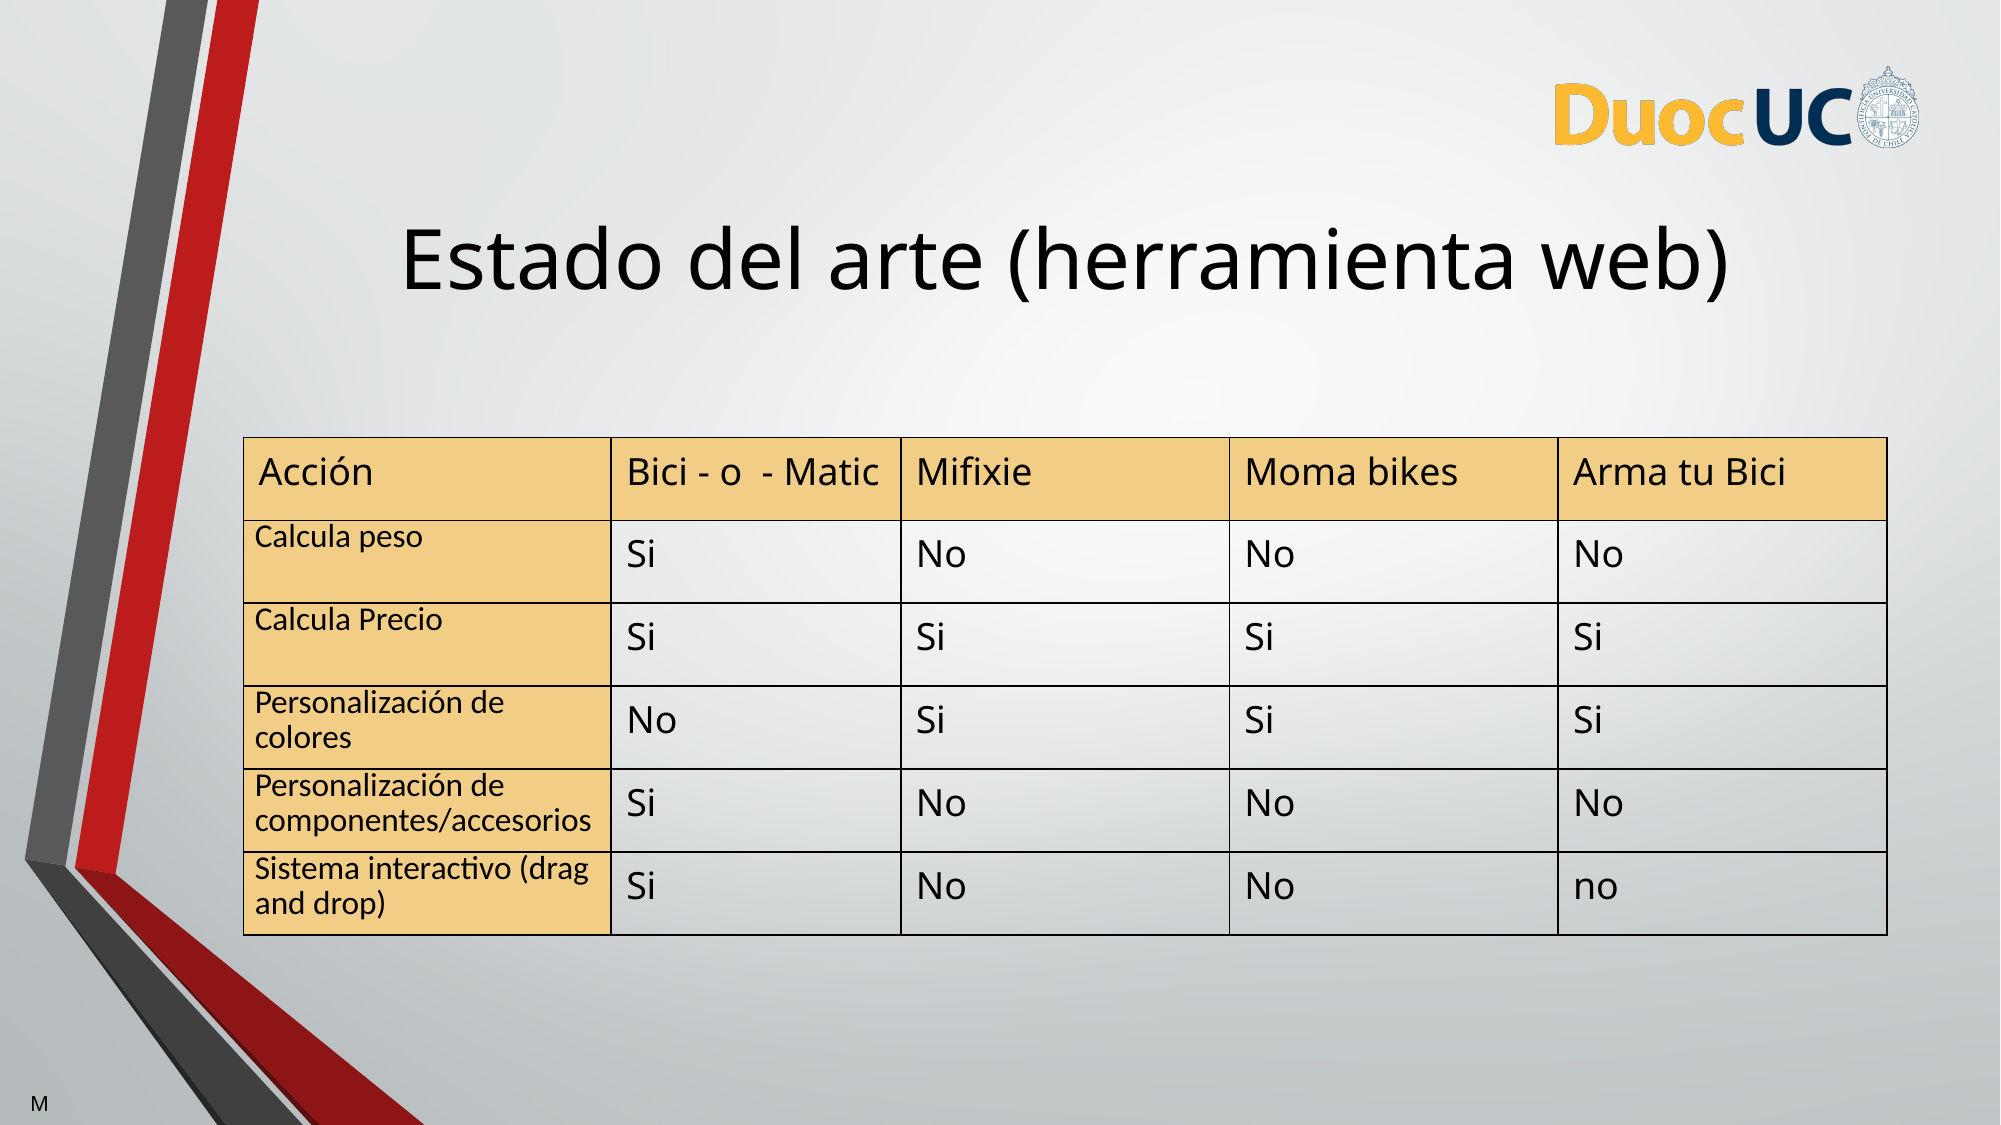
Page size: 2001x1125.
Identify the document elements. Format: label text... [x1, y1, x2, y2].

table_cell No [1230, 521, 1557, 602]
table_cell Si [612, 604, 900, 685]
picture [1555, 66, 1919, 149]
table_cell Calcula Precio [244, 604, 610, 685]
table_cell Si [612, 770, 900, 851]
table_cell No [612, 687, 900, 768]
table_header Bici - o - Matic [612, 438, 900, 520]
table_cell Personalización de colores [244, 687, 610, 768]
table_cell No [902, 853, 1229, 934]
table_cell Si [1559, 687, 1886, 768]
table_header Mifixie [902, 438, 1229, 520]
text_box M [15, 1081, 60, 1125]
table_cell Si [902, 604, 1229, 685]
title Estado del arte (herramienta web) [243, 112, 1887, 400]
table_cell Sistema interactivo (drag and drop) [244, 853, 610, 934]
table_cell No [1230, 770, 1557, 851]
table_header Arma tu Bici [1559, 438, 1886, 520]
table_cell No [902, 770, 1229, 851]
table_cell Si [612, 853, 900, 934]
table_cell No [1230, 853, 1557, 934]
table_cell Si [1230, 604, 1557, 685]
table_cell no [1559, 853, 1886, 934]
table_header Moma bikes [1230, 438, 1557, 520]
table_cell No [902, 521, 1229, 602]
table_cell Si [1230, 687, 1557, 768]
table_cell Personalización de componentes/accesorios [244, 770, 610, 851]
table_cell Si [1559, 604, 1886, 685]
table_cell No [1559, 770, 1886, 851]
table_cell Si [612, 521, 900, 602]
table_header Acción [244, 438, 610, 520]
table_cell Si [902, 687, 1229, 768]
table_cell No [1559, 521, 1886, 602]
table_cell Calcula peso [244, 521, 610, 602]
